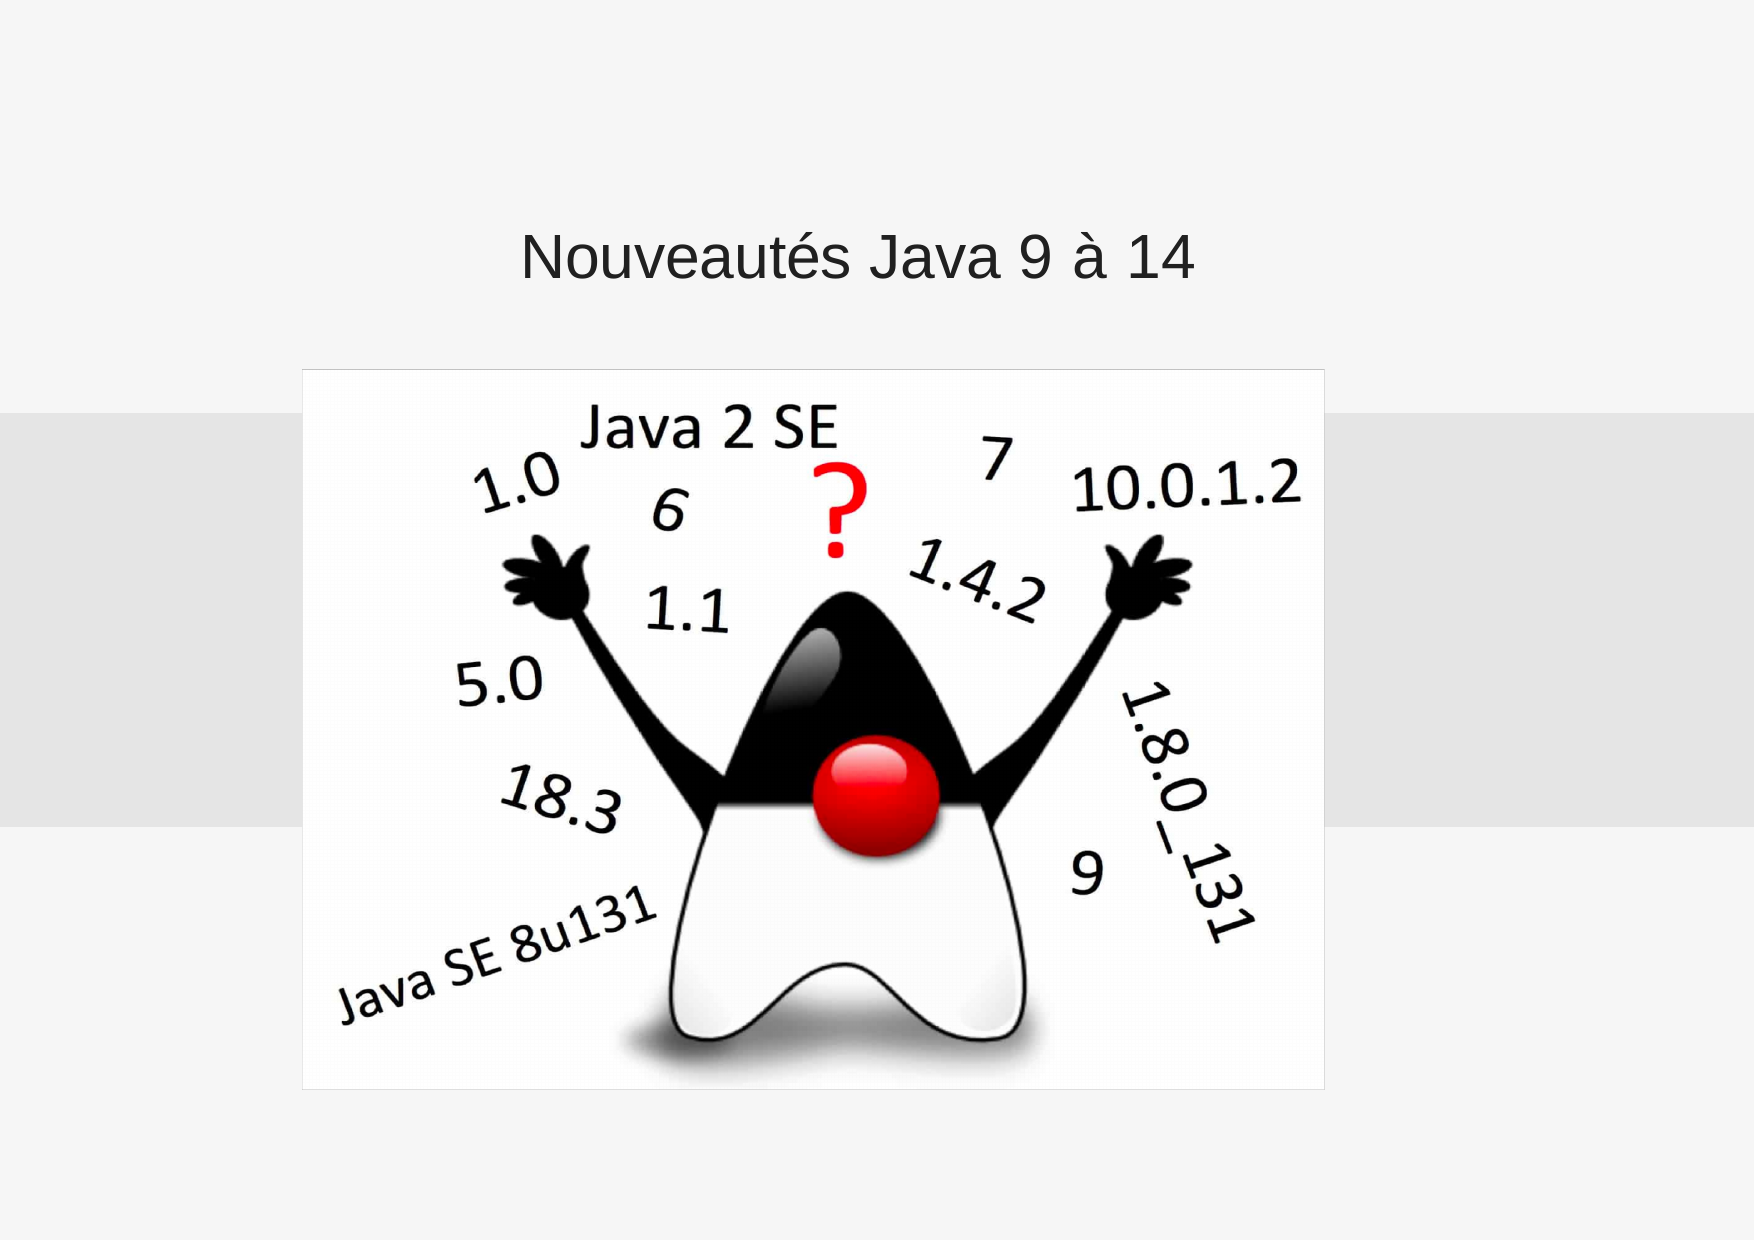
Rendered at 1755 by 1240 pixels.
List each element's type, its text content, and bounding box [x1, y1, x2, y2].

text_box [302, 369, 1325, 1090]
title Nouveautés Java 9 à 14 [131, 214, 1584, 424]
